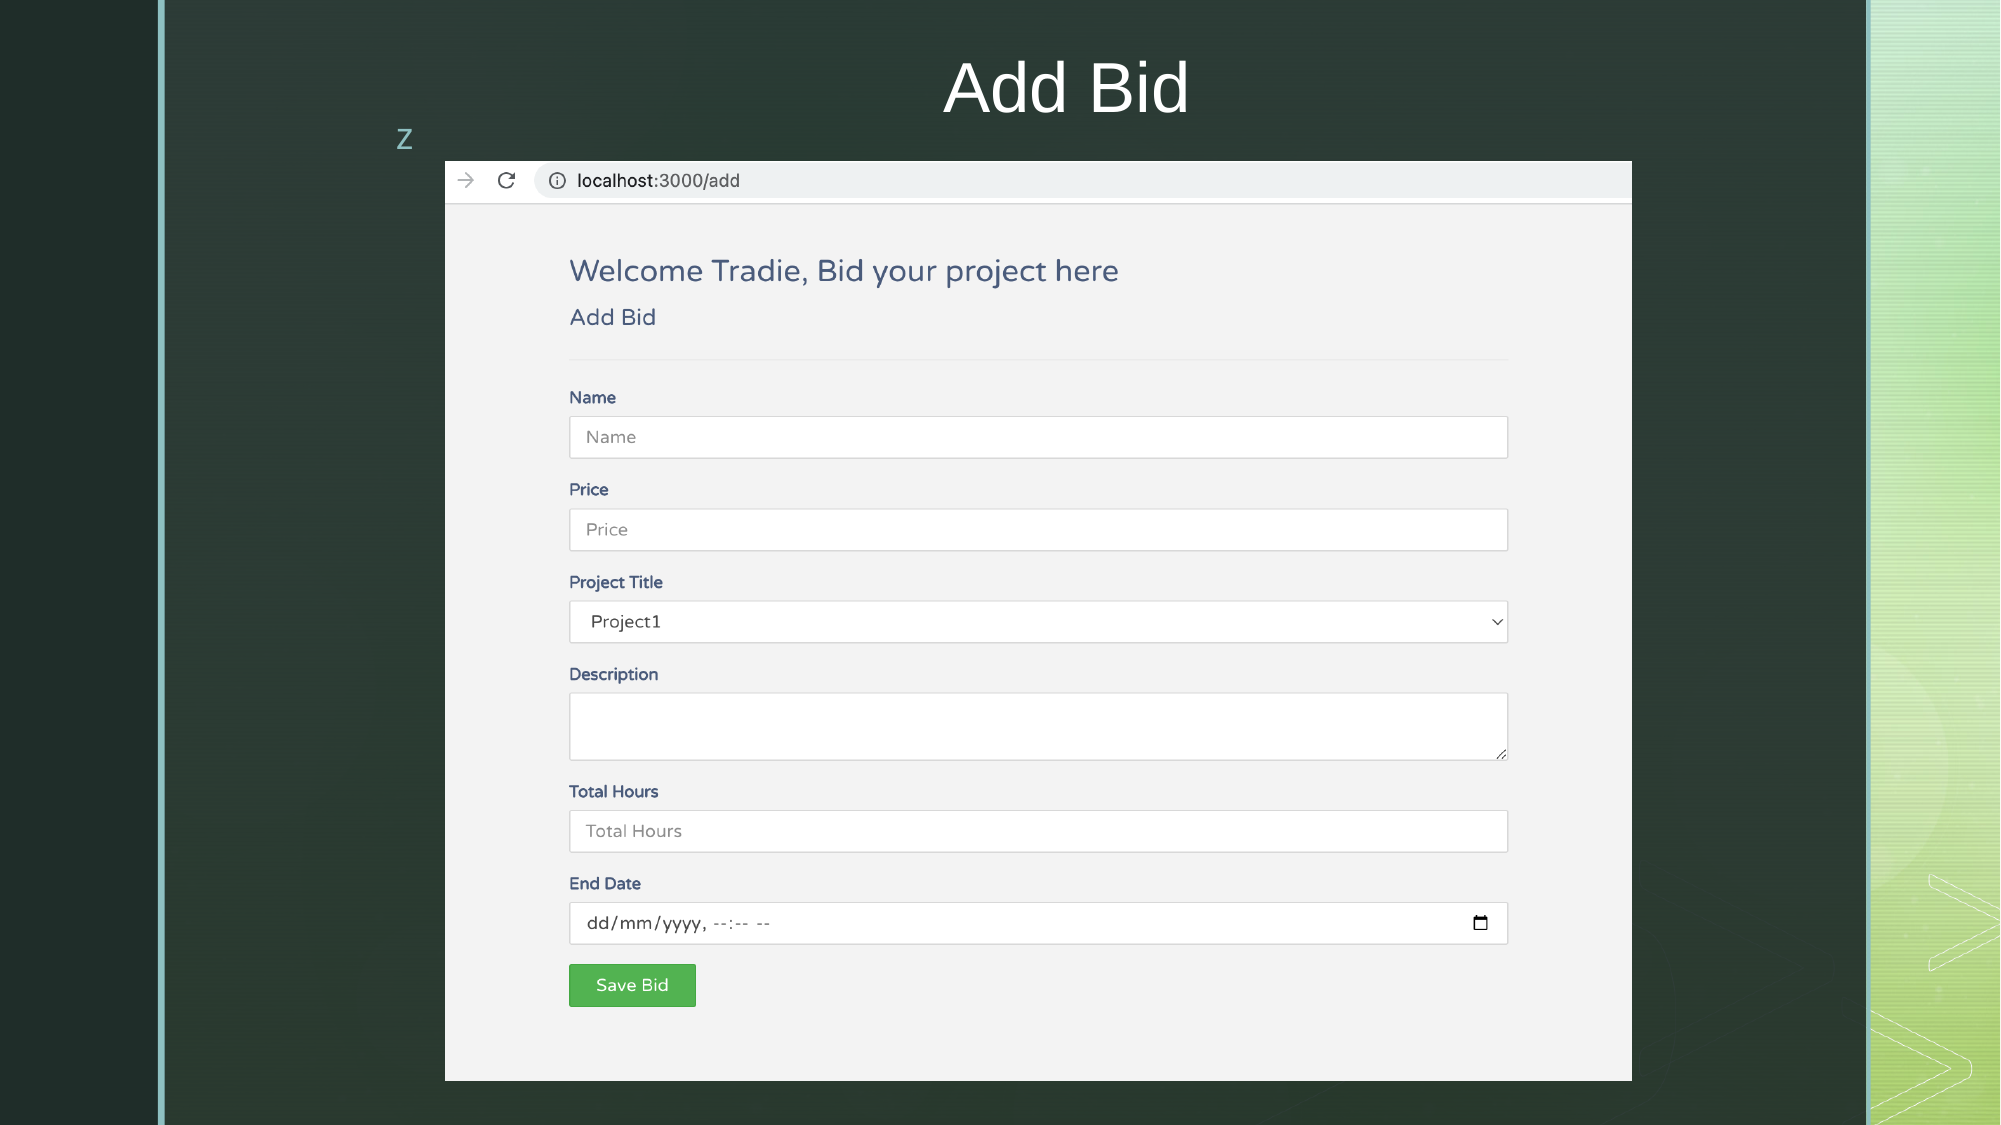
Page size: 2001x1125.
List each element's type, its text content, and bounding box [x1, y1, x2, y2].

title Add Bid [414, 44, 1720, 221]
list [445, 161, 1632, 1082]
picture [1871, 0, 2001, 1125]
